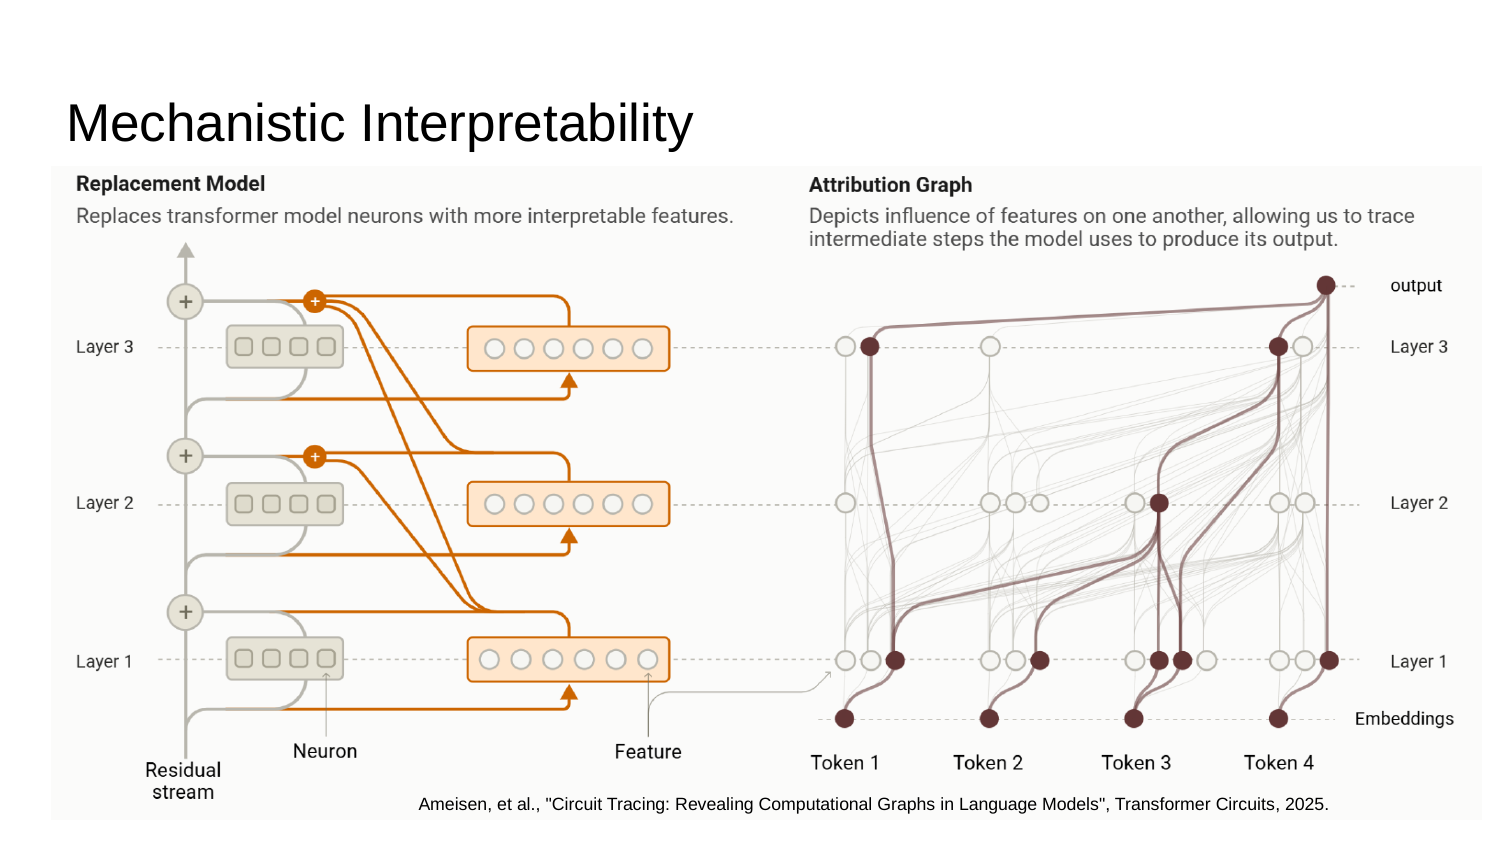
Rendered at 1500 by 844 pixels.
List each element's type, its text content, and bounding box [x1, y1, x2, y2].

title Mechanistic Interpretability [51, 72, 1449, 165]
picture [50, 166, 1482, 821]
